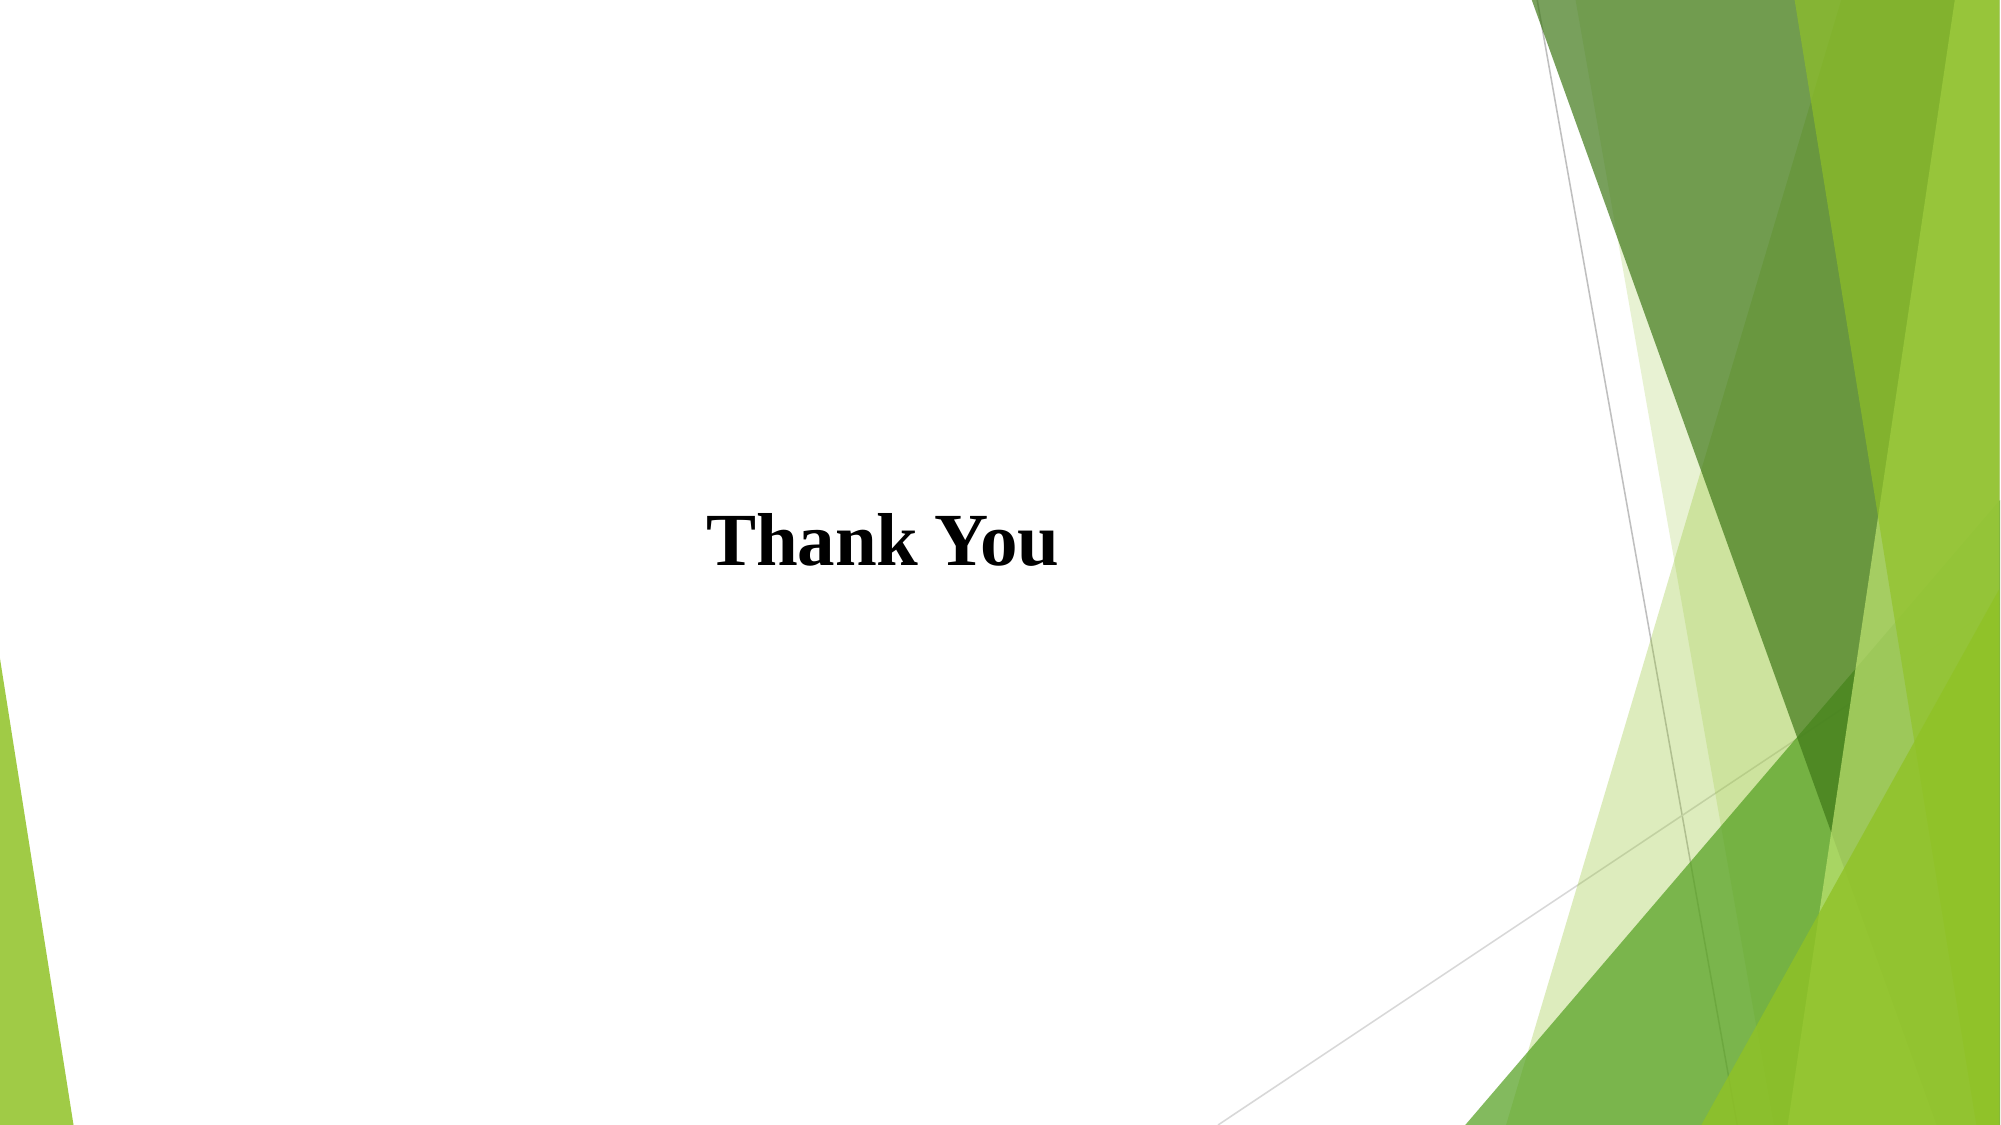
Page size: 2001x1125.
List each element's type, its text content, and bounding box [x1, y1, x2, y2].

title Thank You [177, 482, 1588, 700]
